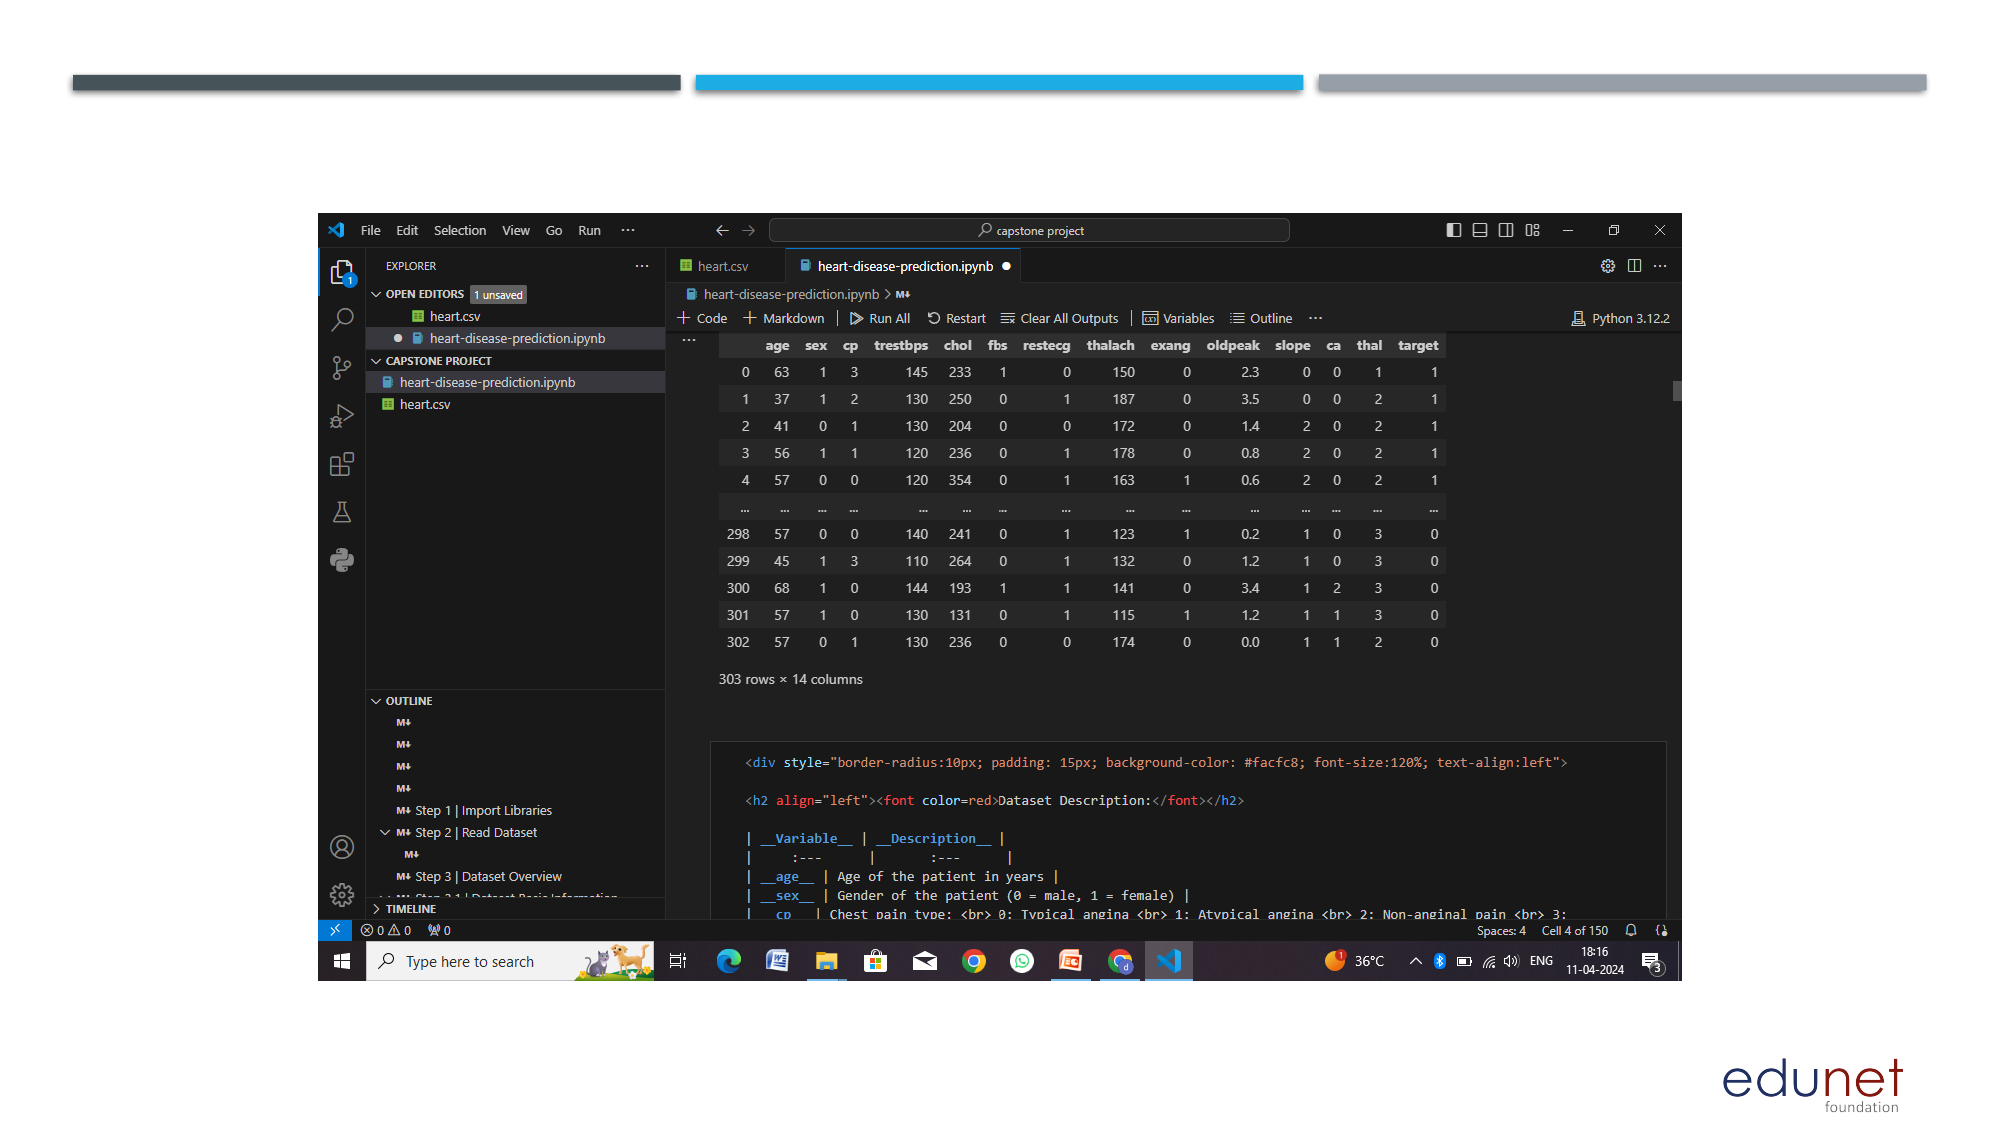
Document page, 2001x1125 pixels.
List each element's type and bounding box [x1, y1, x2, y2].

picture [1719, 1056, 1905, 1116]
list [317, 212, 1683, 981]
